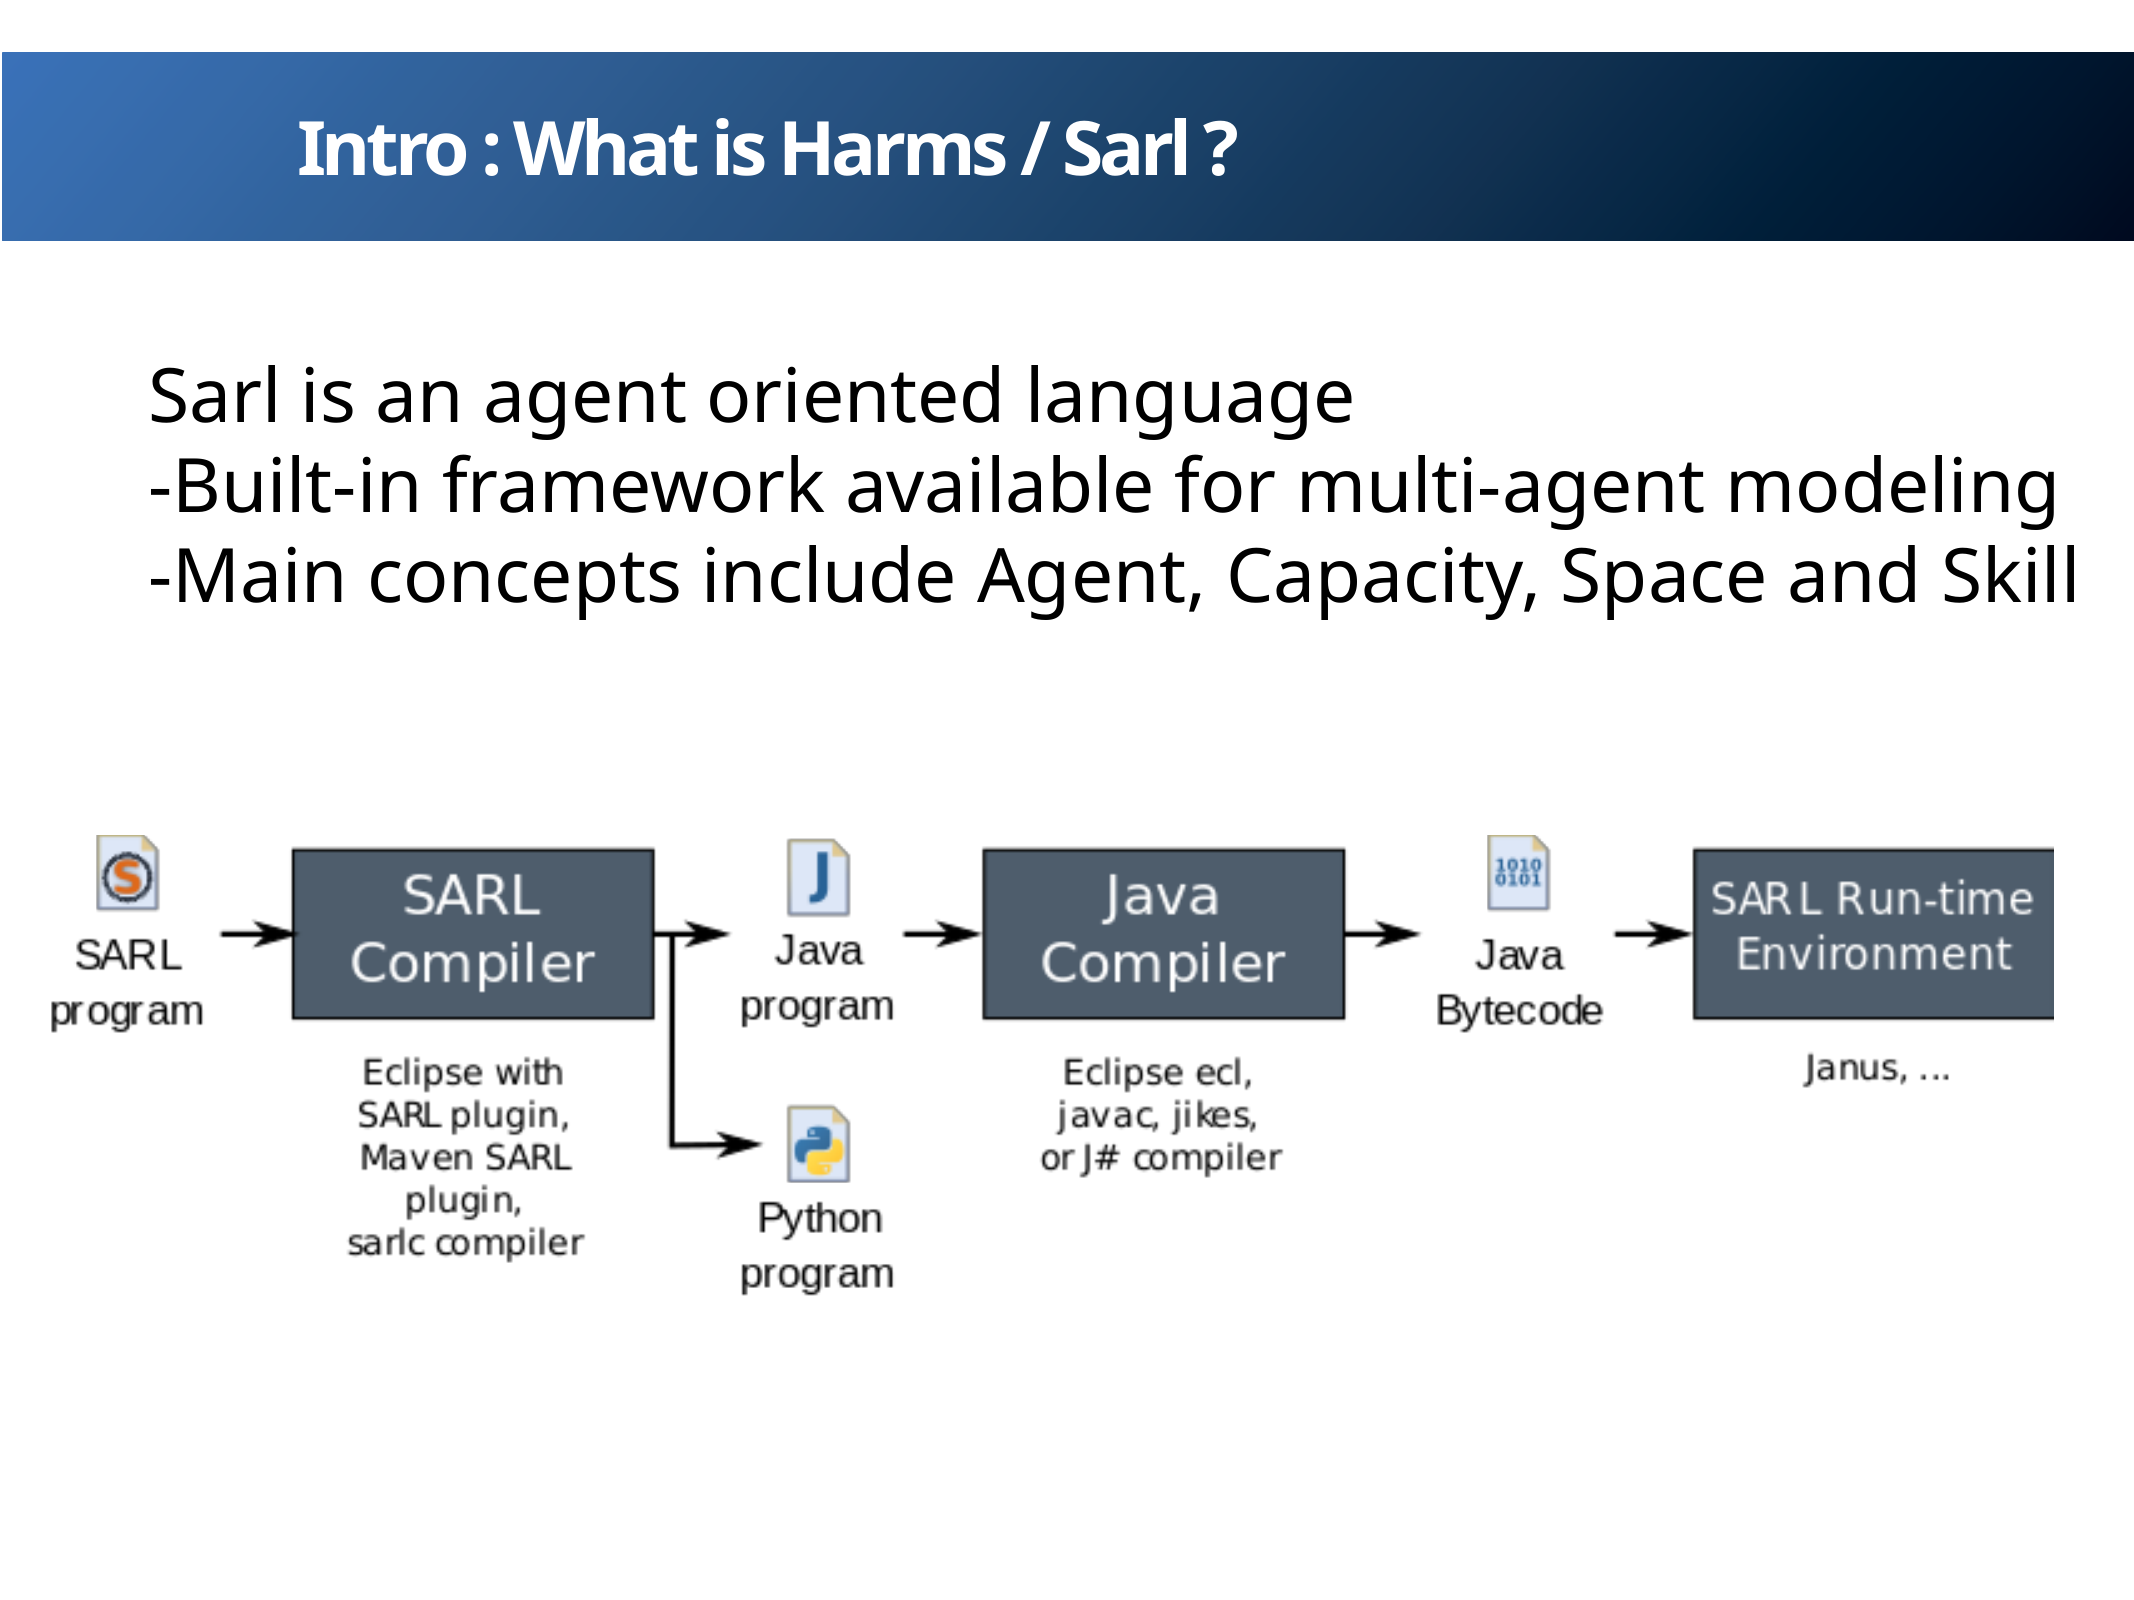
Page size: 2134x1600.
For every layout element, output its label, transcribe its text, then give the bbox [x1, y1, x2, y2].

text_box [2, 52, 2134, 241]
text_box Sarl is an agent oriented language -Built-in framework available for multi-agent modeling -Main concepts include Agent, Capacity, Space and Skill [133, 340, 2132, 626]
picture [50, 835, 2054, 1299]
text_box Intro : What is Harms / Sarl ? [282, 93, 1255, 198]
